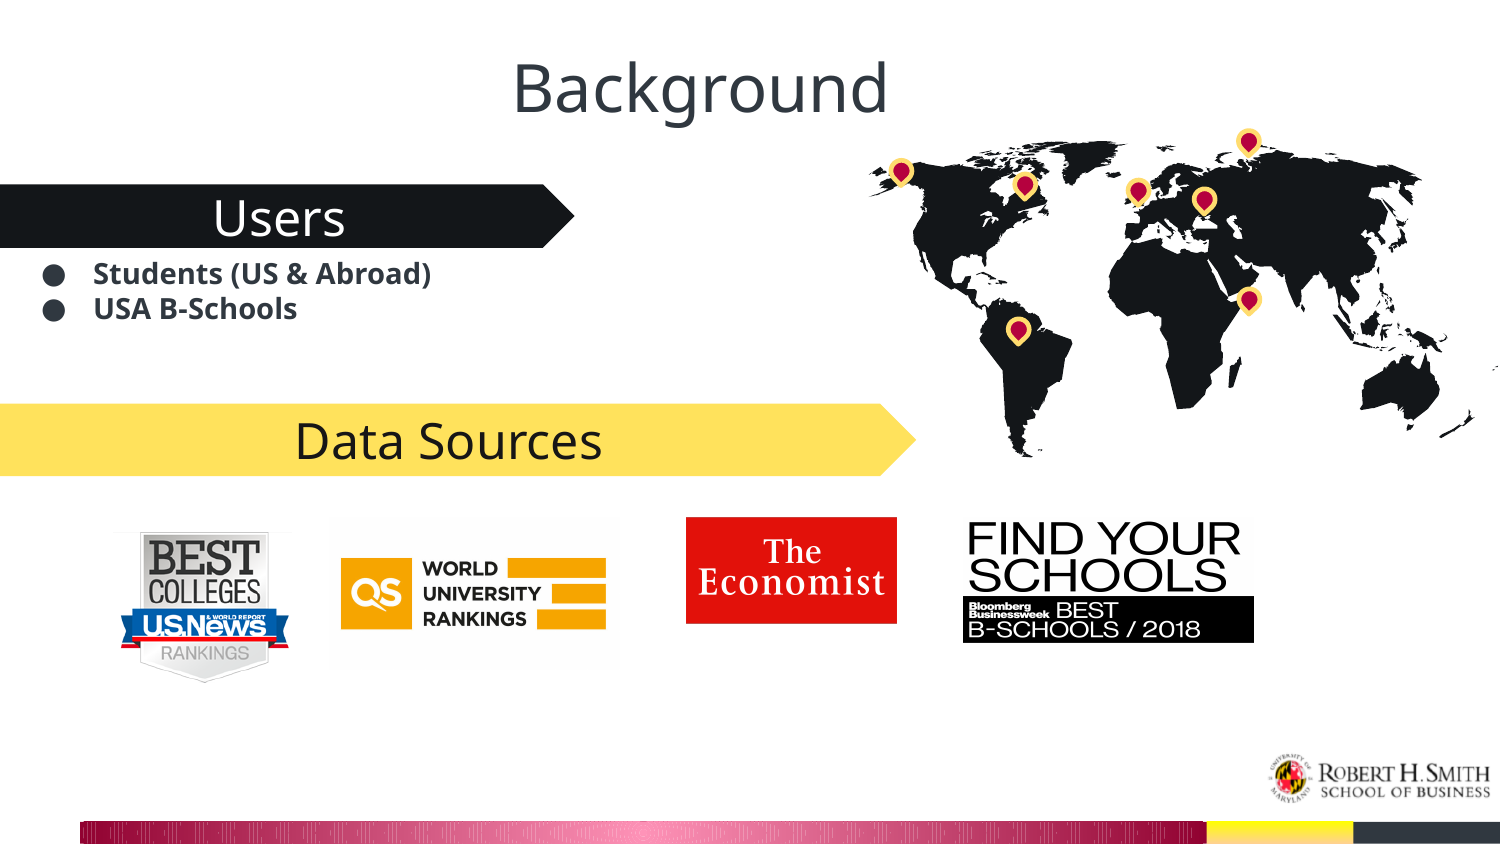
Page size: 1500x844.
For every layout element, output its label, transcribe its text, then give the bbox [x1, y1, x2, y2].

picture [329, 517, 620, 670]
text_box Users [0, 184, 575, 248]
picture [113, 517, 292, 697]
text_box [1238, 288, 1260, 315]
text_box [1008, 318, 1030, 345]
text_box [1404, 327, 1448, 353]
picture [963, 517, 1254, 643]
text_box Data Sources [0, 403, 917, 477]
picture [1233, 729, 1500, 816]
text_box [868, 156, 1073, 458]
text_box [1194, 188, 1216, 215]
text_box [1014, 173, 1036, 200]
text_box [1128, 180, 1150, 206]
list Students (US & Abroad) USA B-Schools [3, 240, 707, 335]
text_box [1238, 130, 1260, 156]
text_box [1359, 352, 1440, 421]
text_box [1439, 409, 1475, 439]
text_box [890, 160, 912, 186]
text_box [1406, 424, 1415, 431]
picture [685, 517, 898, 625]
text_box [979, 150, 1002, 156]
text_box [1004, 141, 1129, 186]
text_box [1107, 144, 1422, 410]
title Background [496, 33, 1004, 142]
